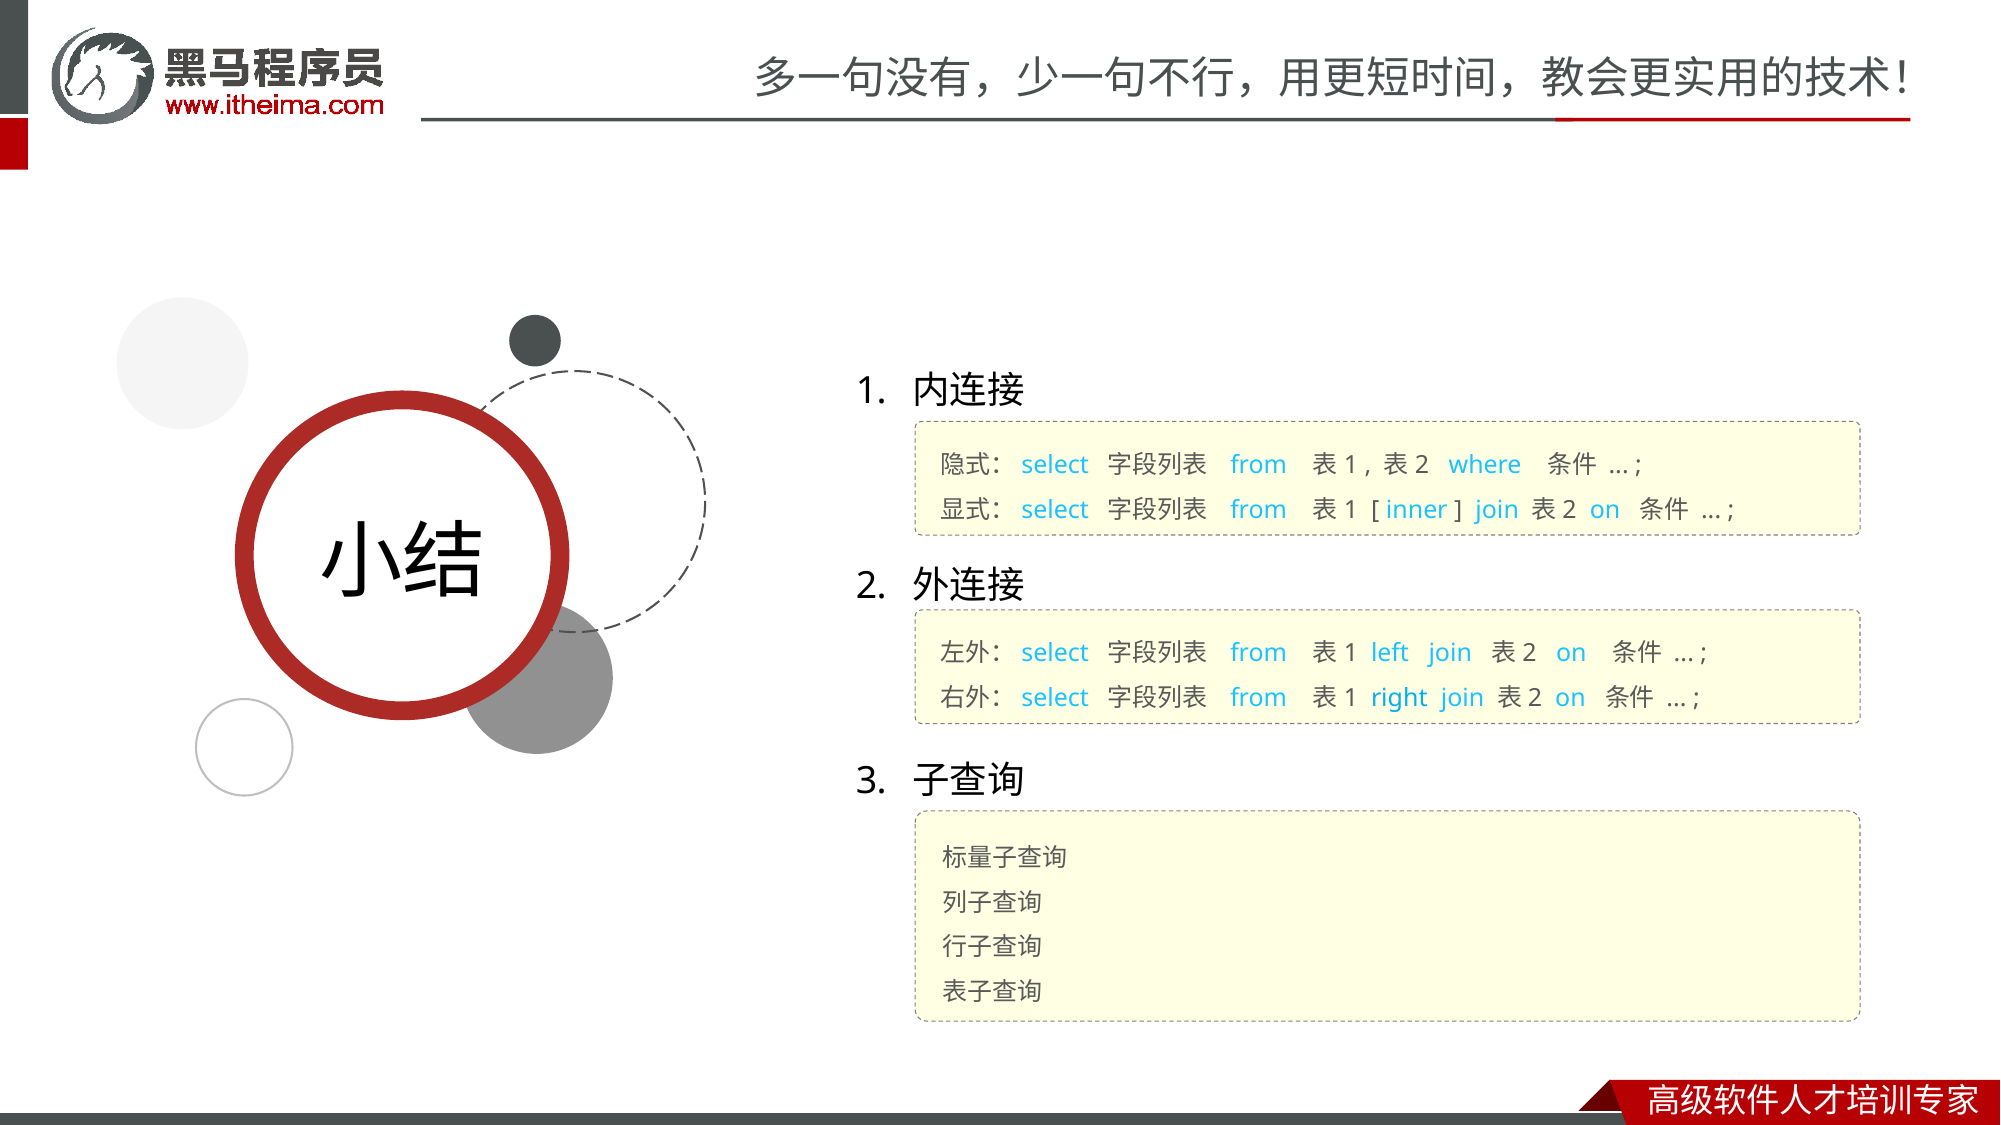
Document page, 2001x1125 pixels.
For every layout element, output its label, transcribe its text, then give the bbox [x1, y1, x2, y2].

text_box 左外：select 字段列表 from 表1 left join 表2 on 条件 ... ; 右外：select 字段列表 from 表1 right join 表2 on 条件 ... ; [913, 607, 1863, 726]
text_box 标量子查询 列子查询 行子查询 表子查询 [913, 808, 1863, 1024]
text_box 隐式：select 字段列表 from 表1 , 表2 where 条件 ... ; 显式：select 字段列表 from 表1 [ inner ] join 表2 on 条件 ... ; [913, 419, 1863, 538]
list 内连接 外连接 子查询 [841, 239, 1786, 980]
picture [50, 26, 384, 125]
